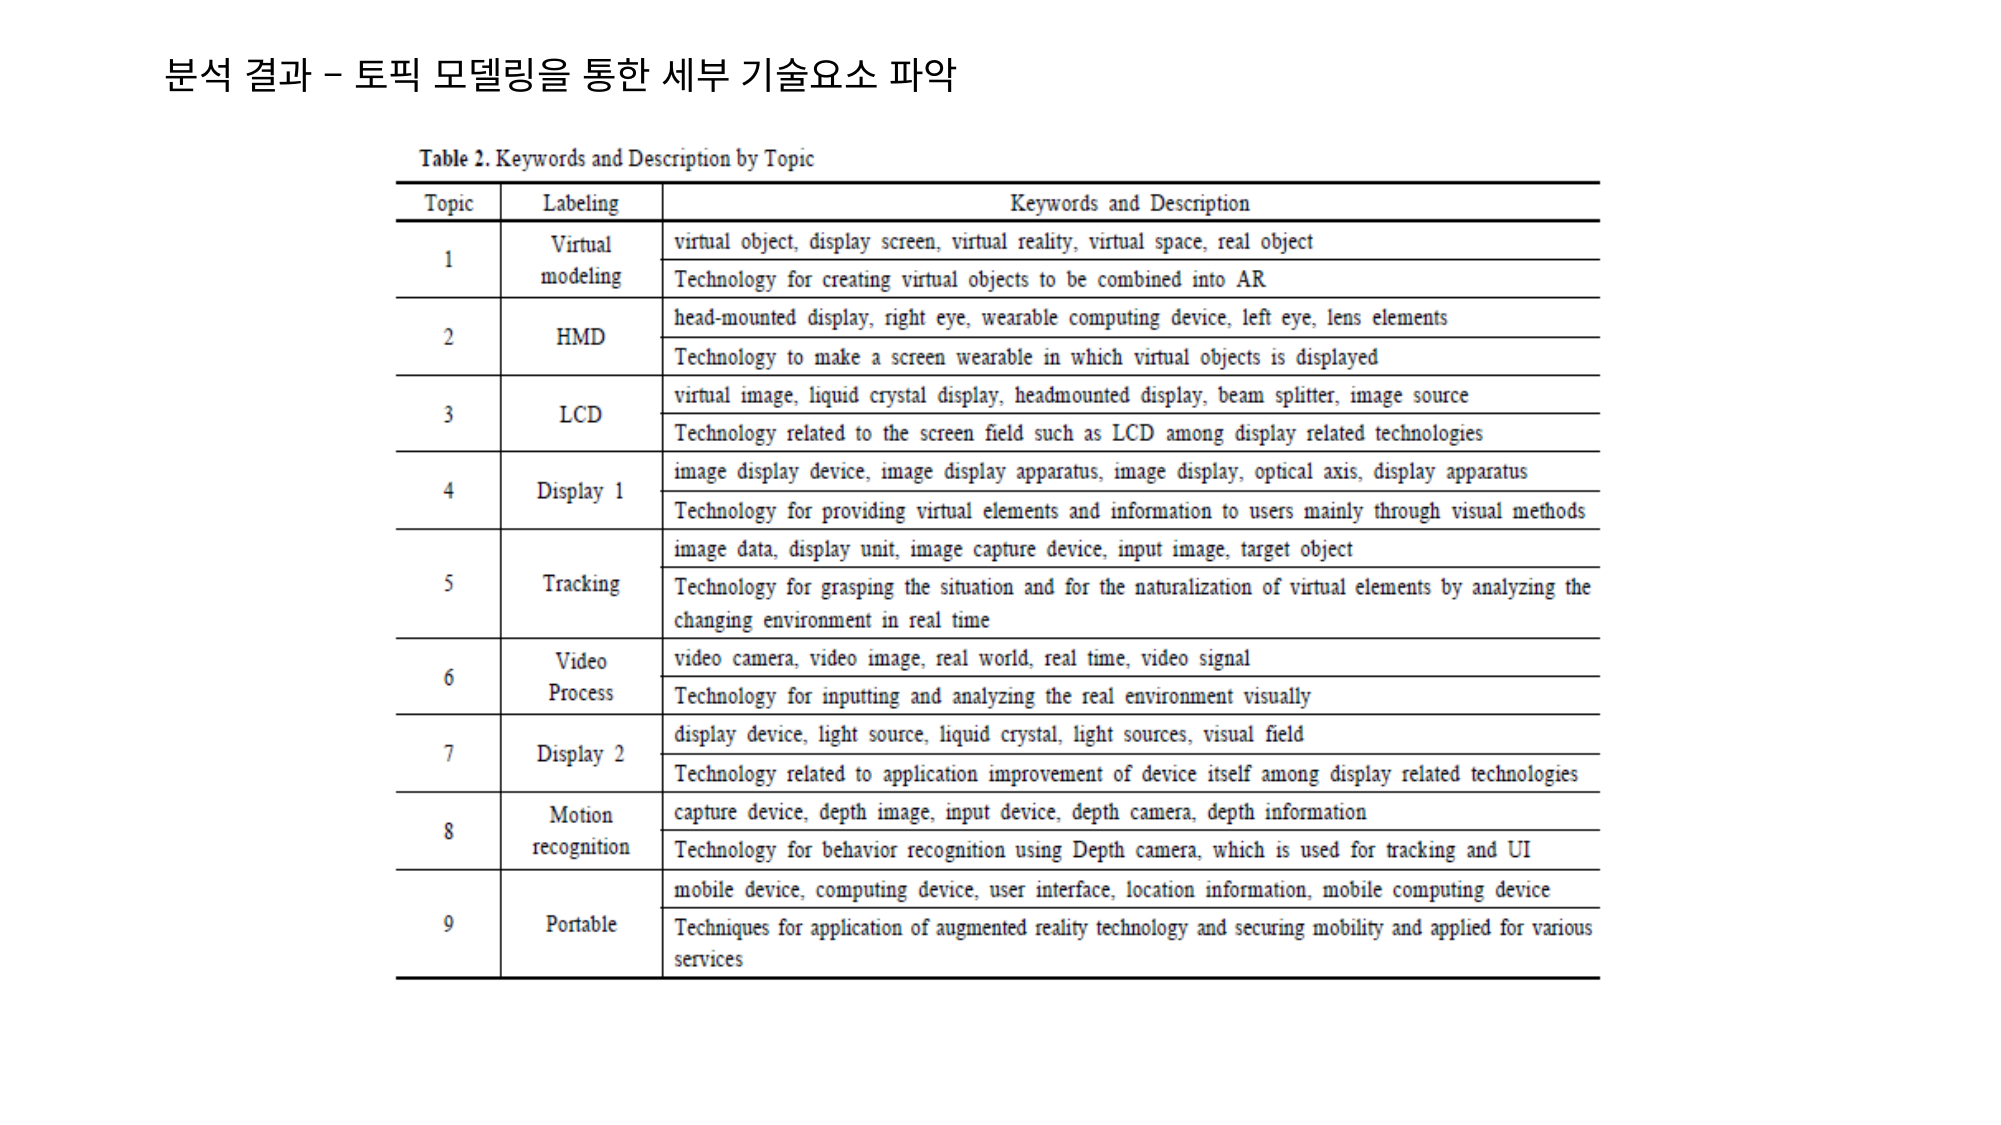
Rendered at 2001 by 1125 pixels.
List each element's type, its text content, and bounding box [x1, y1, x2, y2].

picture [393, 140, 1607, 985]
text_box 분석 결과 – 토픽 모델링을 통한 세부 기술요소 파악 [0, 0, 2000, 150]
